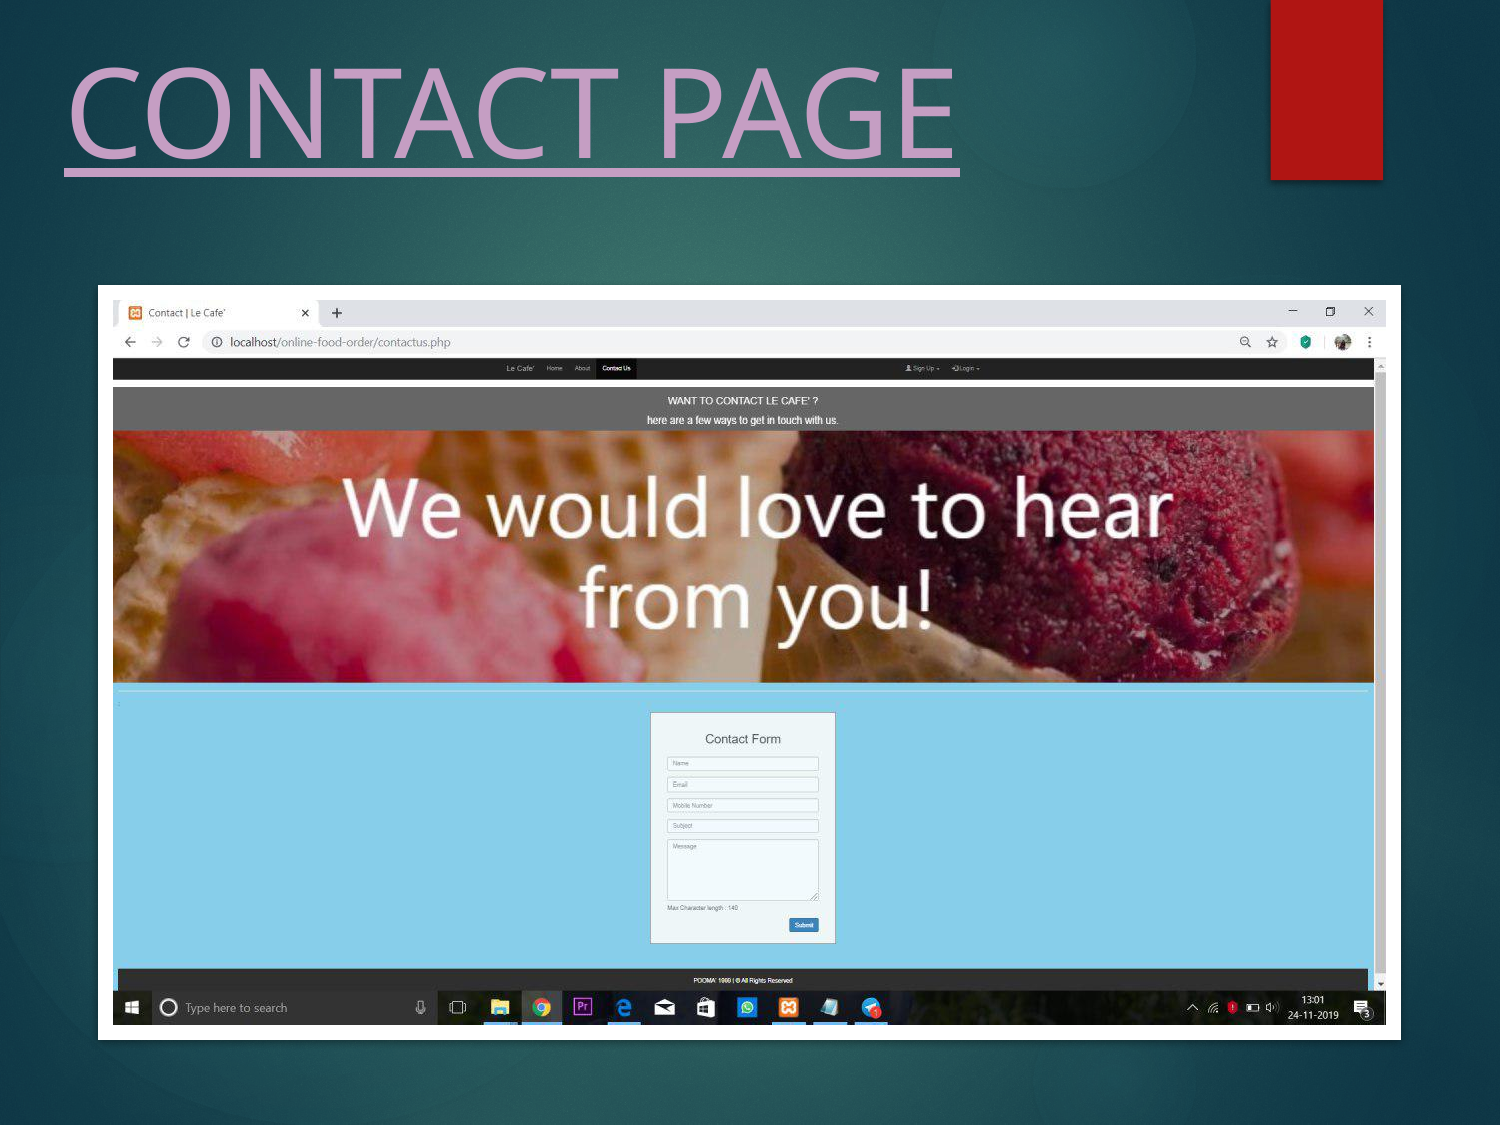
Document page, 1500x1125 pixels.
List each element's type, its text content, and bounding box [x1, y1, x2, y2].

title CONTACT PAGE [49, 25, 1324, 244]
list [112, 299, 1387, 1026]
